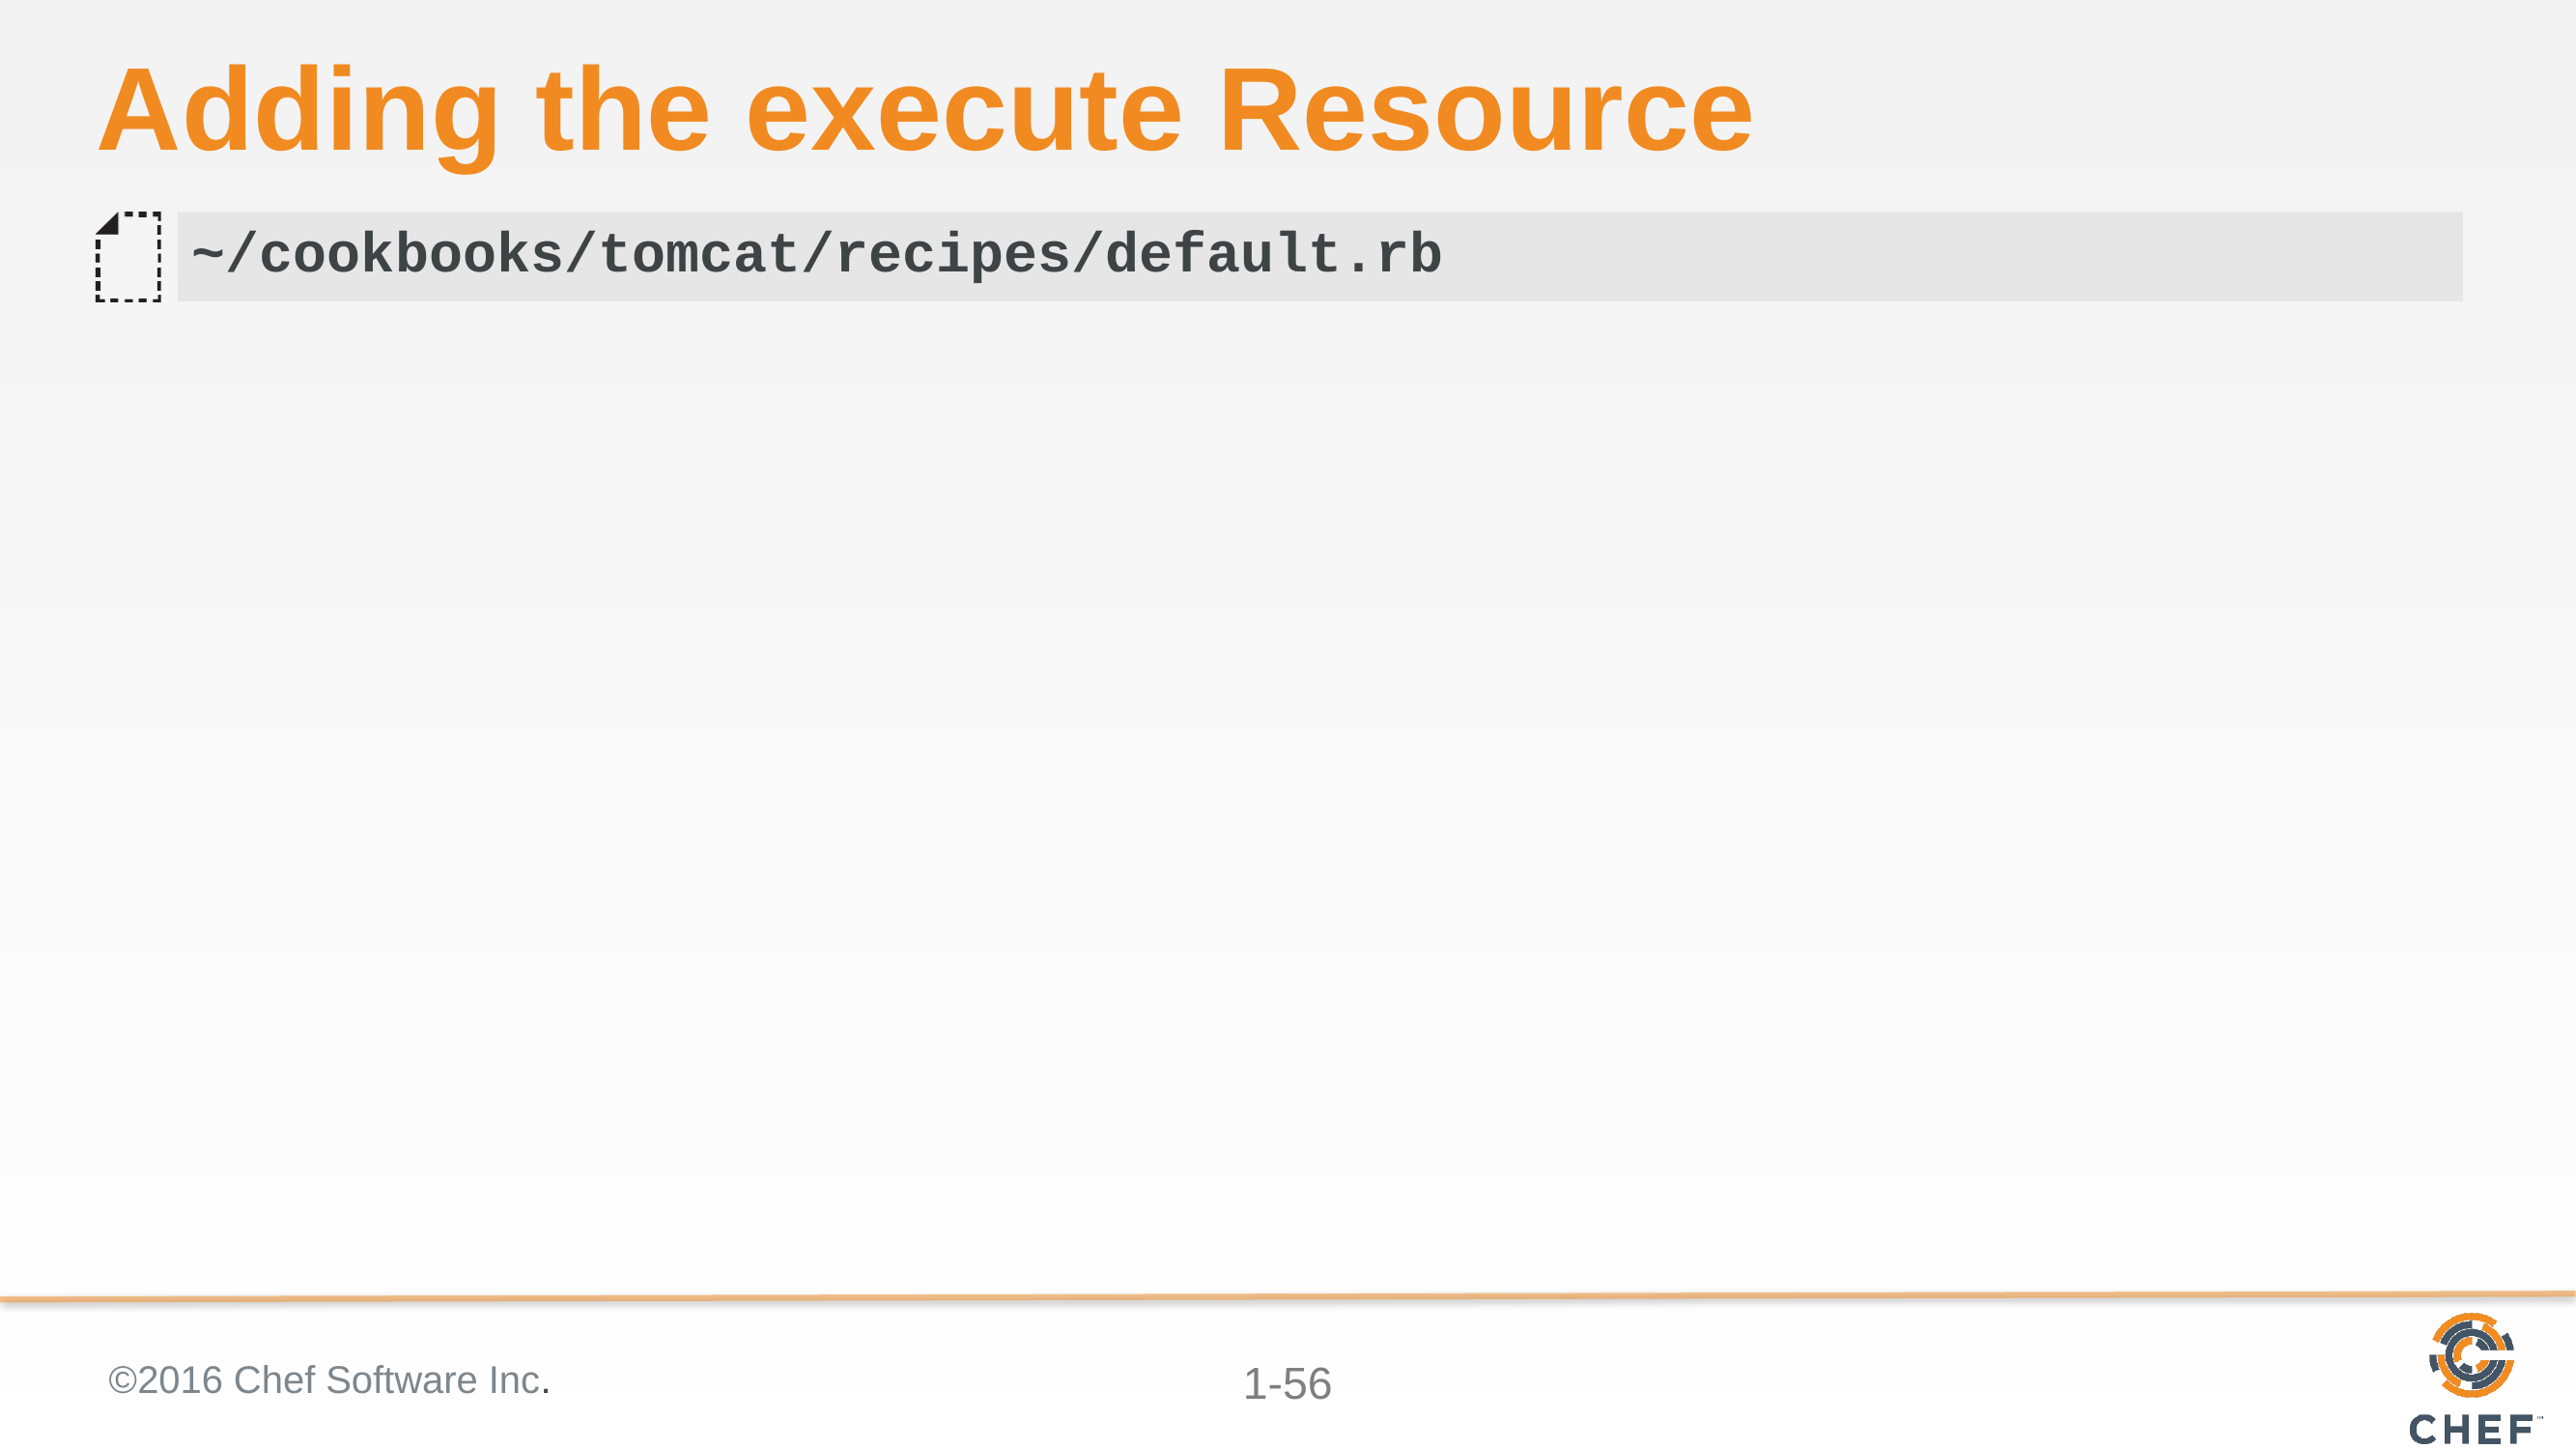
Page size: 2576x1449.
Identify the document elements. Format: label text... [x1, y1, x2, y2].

title Adding the execute Resource [96, 48, 2463, 180]
list ~/cookbooks/tomcat/recipes/default.rb [177, 212, 2463, 302]
picture [2399, 1297, 2551, 1449]
